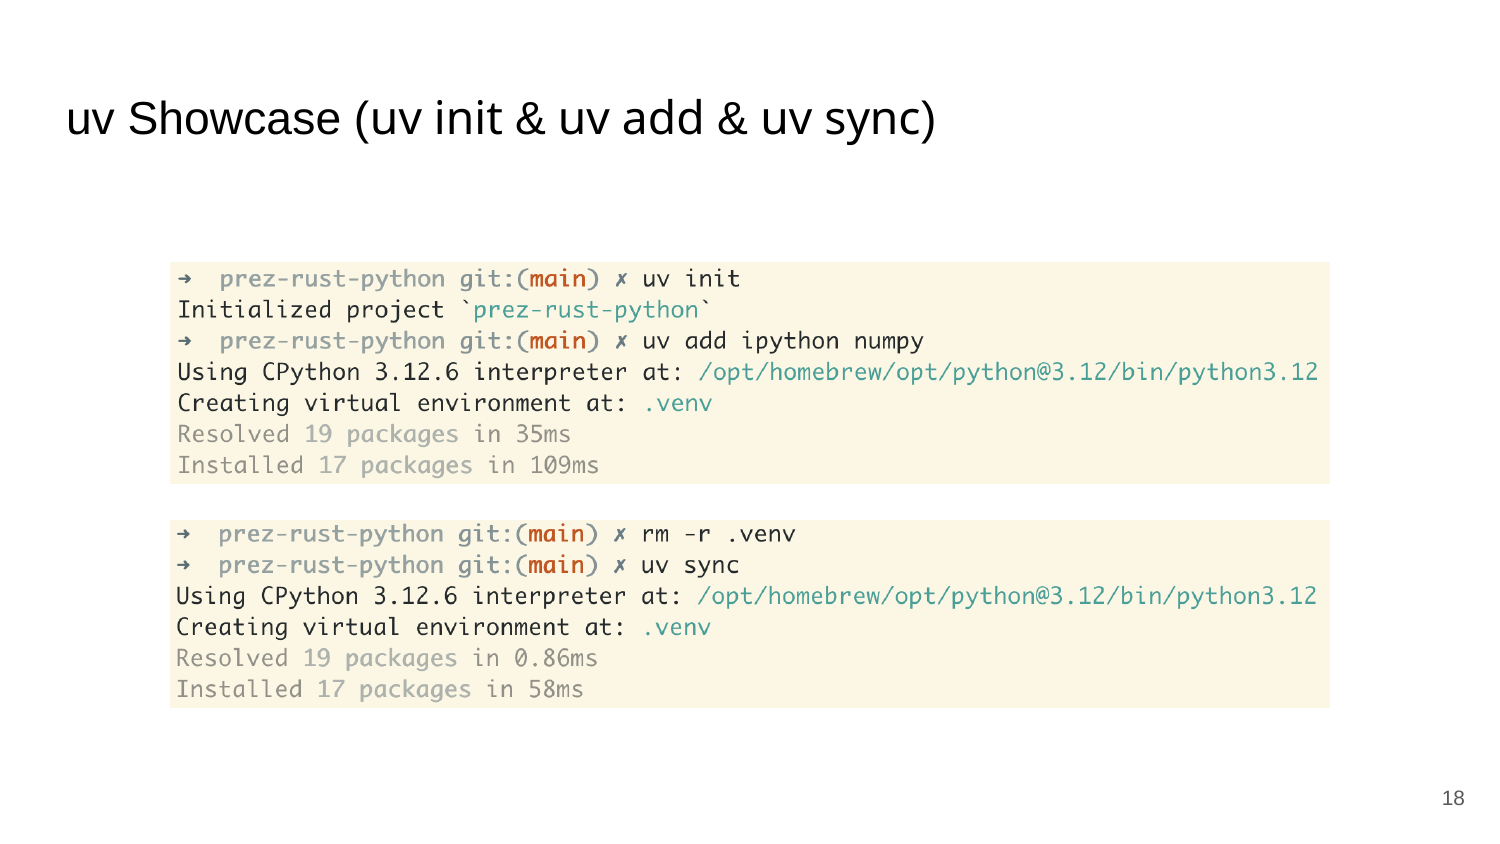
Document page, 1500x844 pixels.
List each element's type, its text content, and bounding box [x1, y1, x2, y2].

picture [170, 262, 1330, 484]
picture [170, 519, 1330, 708]
slide_number ‹#› [1389, 764, 1480, 830]
title uv Showcase (uv init & uv add & uv sync) [51, 72, 1449, 167]
